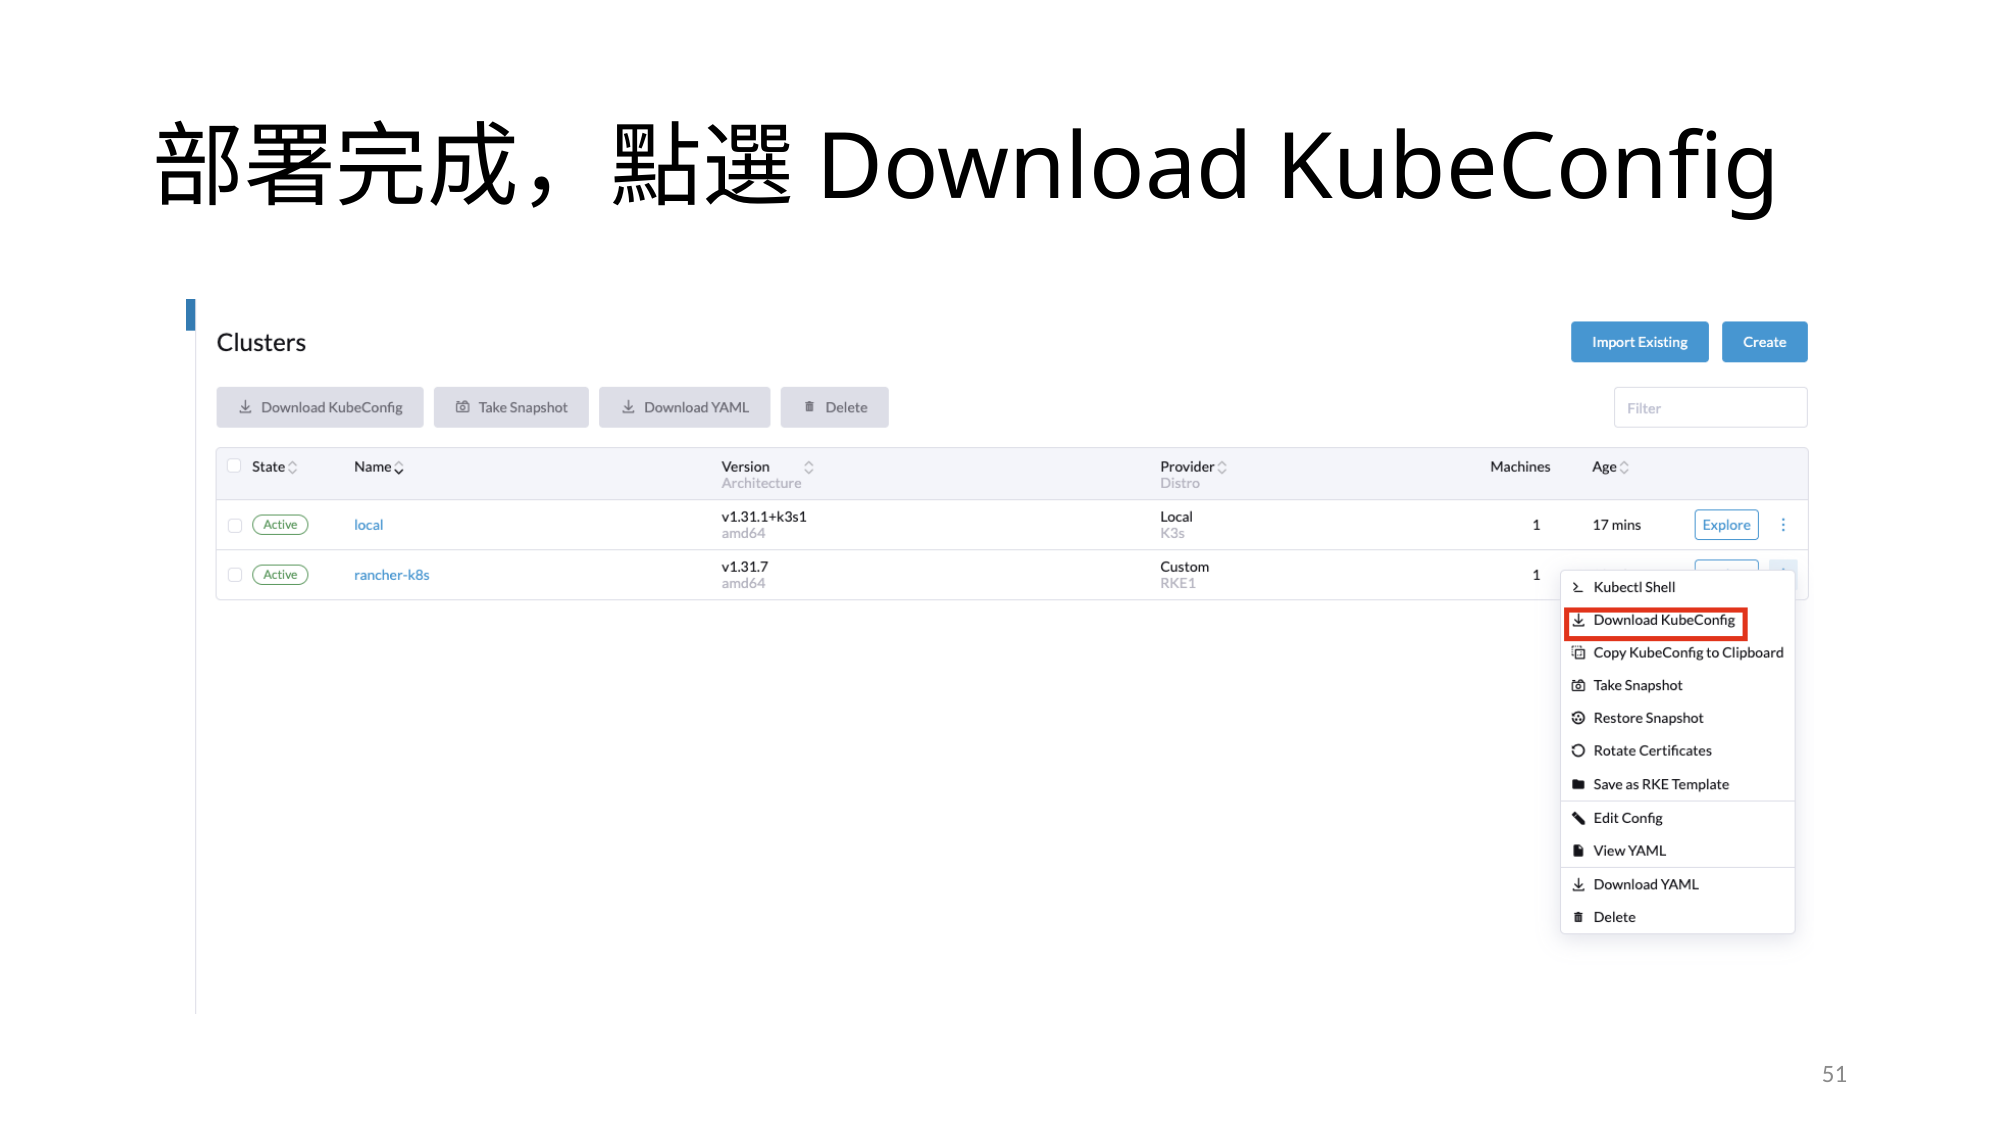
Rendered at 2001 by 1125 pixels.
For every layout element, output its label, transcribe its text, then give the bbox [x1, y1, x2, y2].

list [186, 299, 1814, 1014]
title 部署完成，點選Download KubeConfig [137, 59, 1863, 278]
slide_number 51 [1412, 1042, 1863, 1103]
